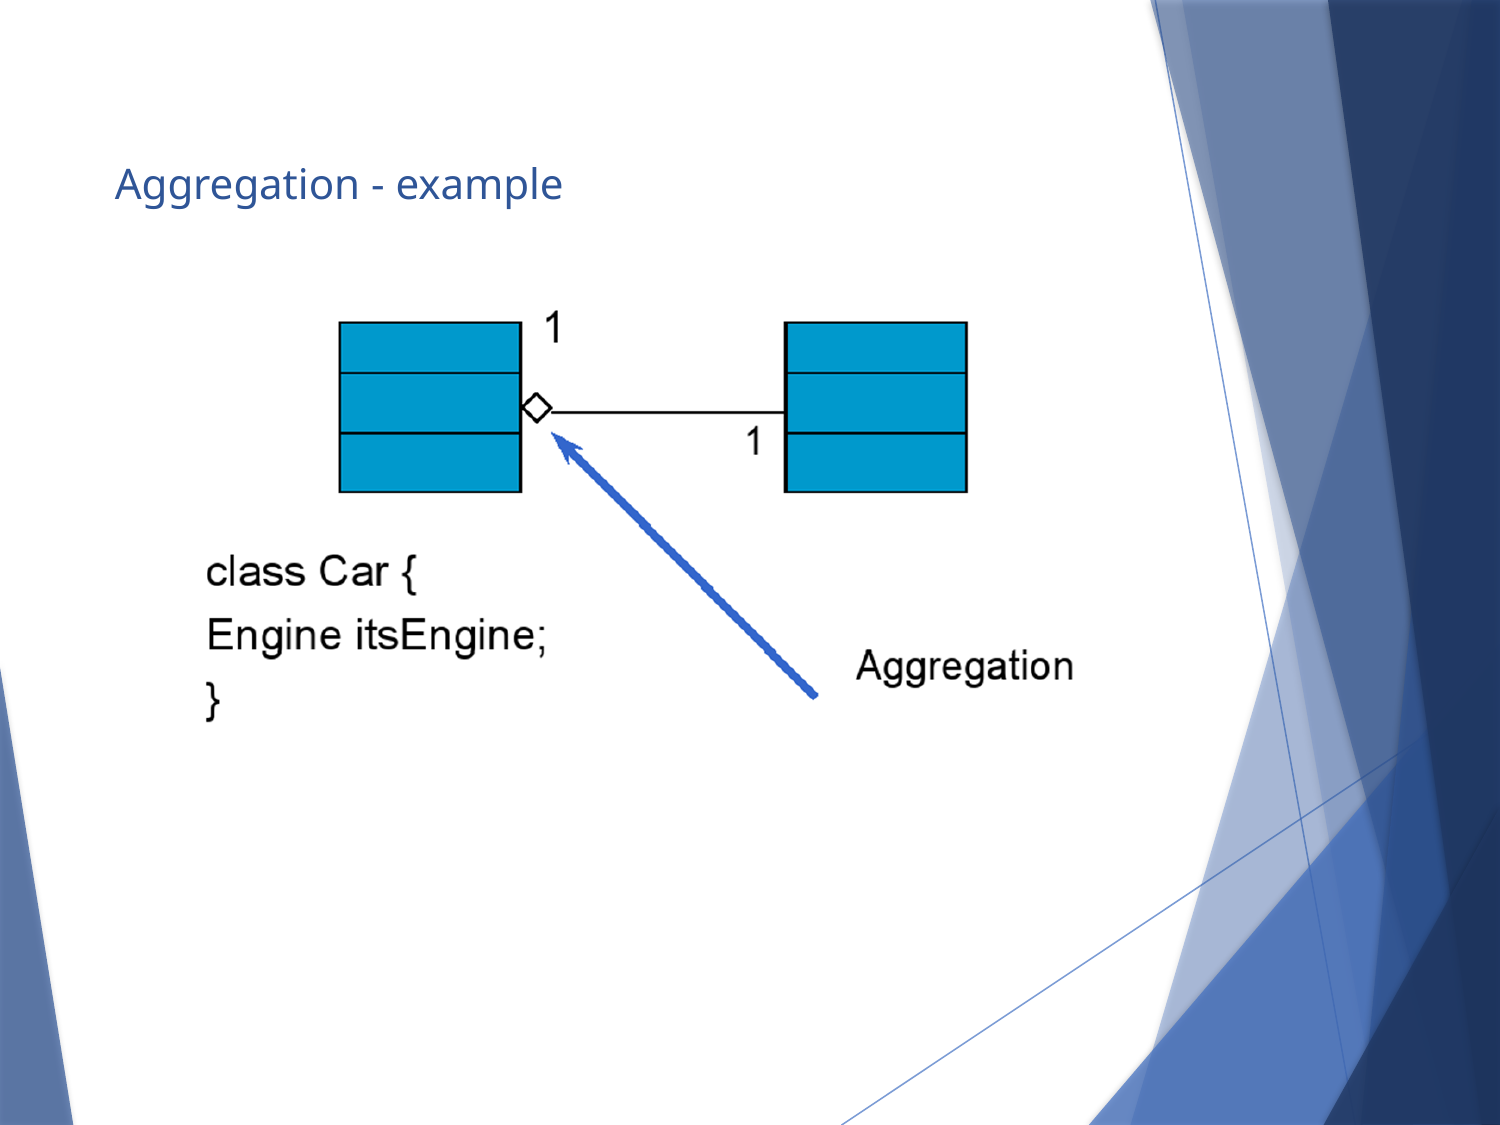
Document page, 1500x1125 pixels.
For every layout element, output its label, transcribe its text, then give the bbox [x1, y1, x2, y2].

title Aggregation - example [99, 99, 1142, 317]
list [174, 286, 1107, 813]
